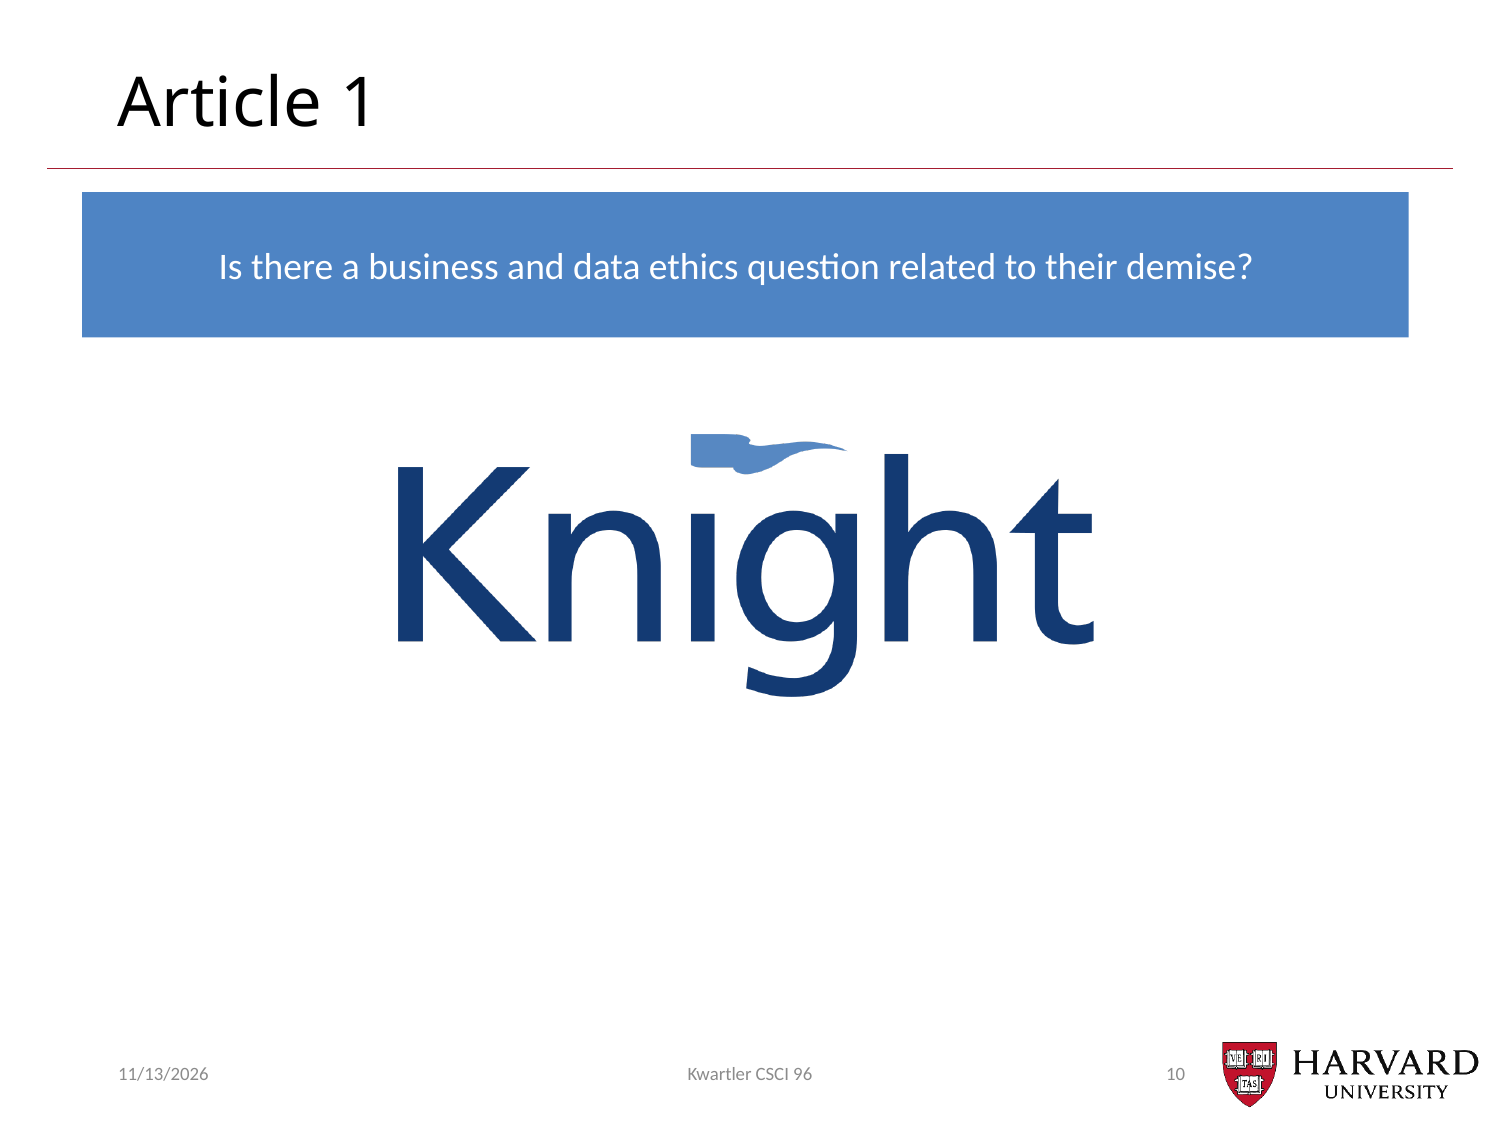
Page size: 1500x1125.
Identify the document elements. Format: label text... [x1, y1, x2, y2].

picture [396, 432, 1095, 698]
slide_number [103, 1042, 441, 1103]
title Article 1 [103, 59, 1397, 157]
text_box Is there a business and data ethics question related to their demise? [81, 191, 1410, 338]
picture [1200, 1024, 1500, 1125]
slide_number 10 [1059, 1042, 1200, 1103]
footer Kwartler CSCI 96 [496, 1042, 1004, 1103]
